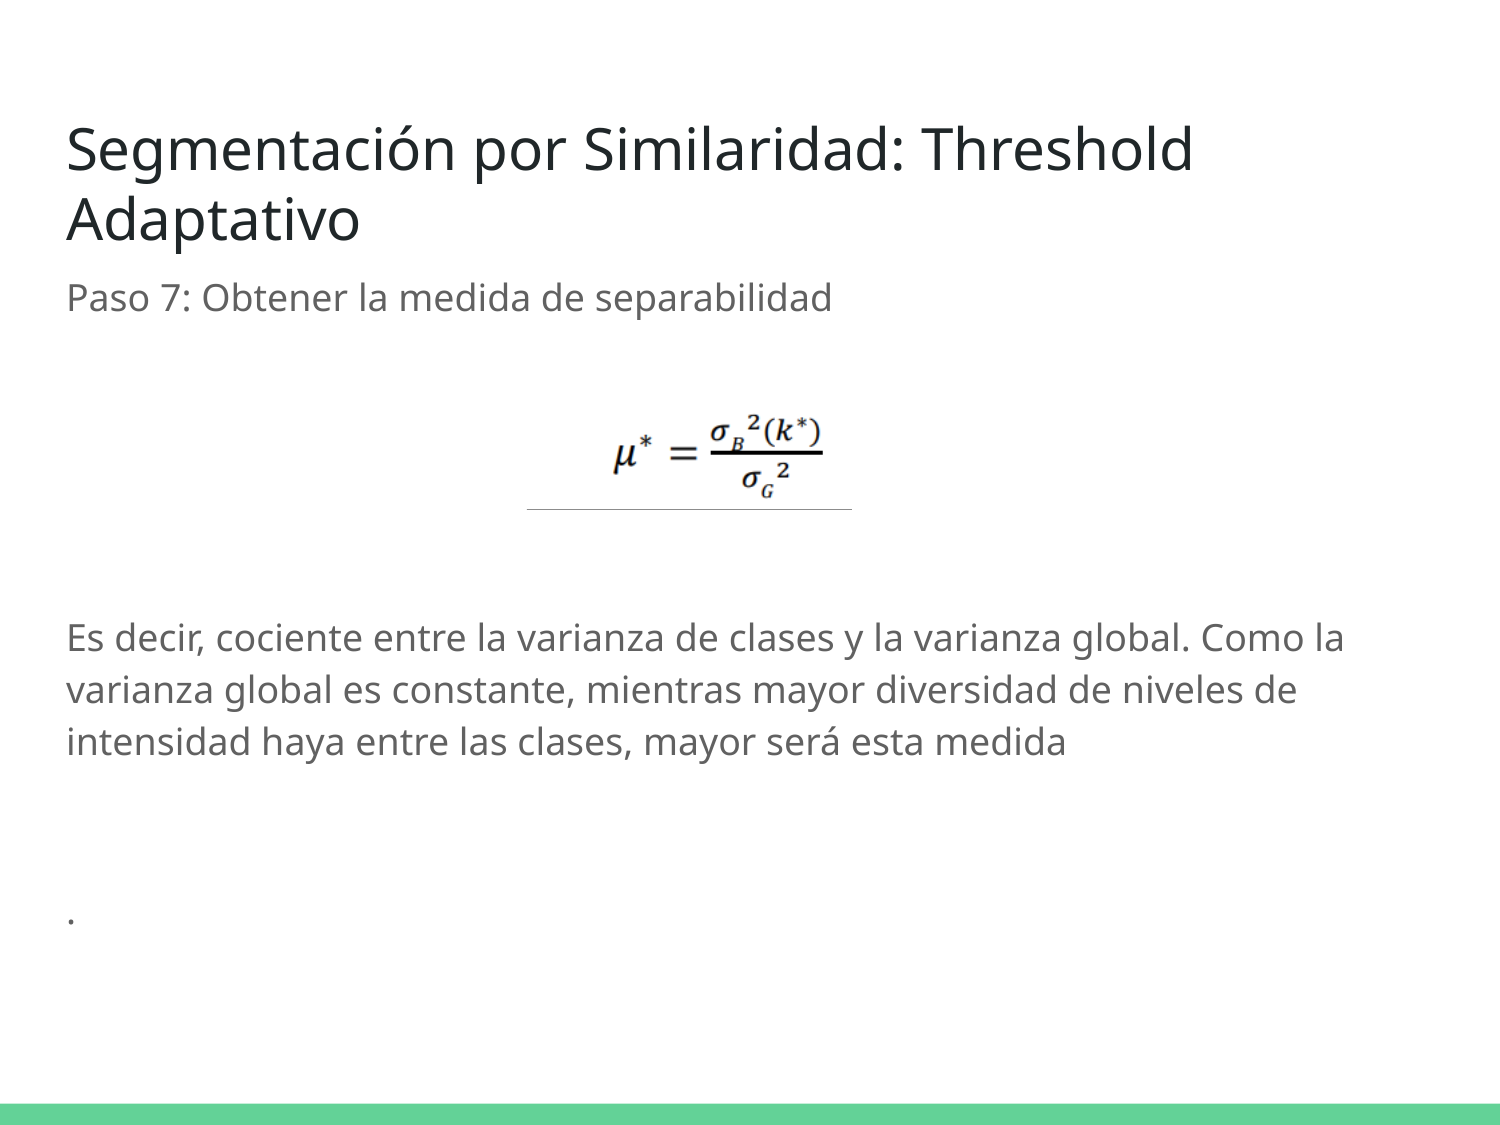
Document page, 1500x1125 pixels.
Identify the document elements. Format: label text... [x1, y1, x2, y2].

list Paso 7: Obtener la medida de separabilidad Es decir, cociente entre la varianza de clases y la varianza global. Como la varianza global es constante, mientras mayor diversidad de niveles de intensidad haya entre las clases, mayor será esta medida . [51, 252, 1449, 1000]
title Segmentación por Similaridad: Threshold Adaptativo [51, 97, 1449, 223]
picture [526, 390, 853, 510]
